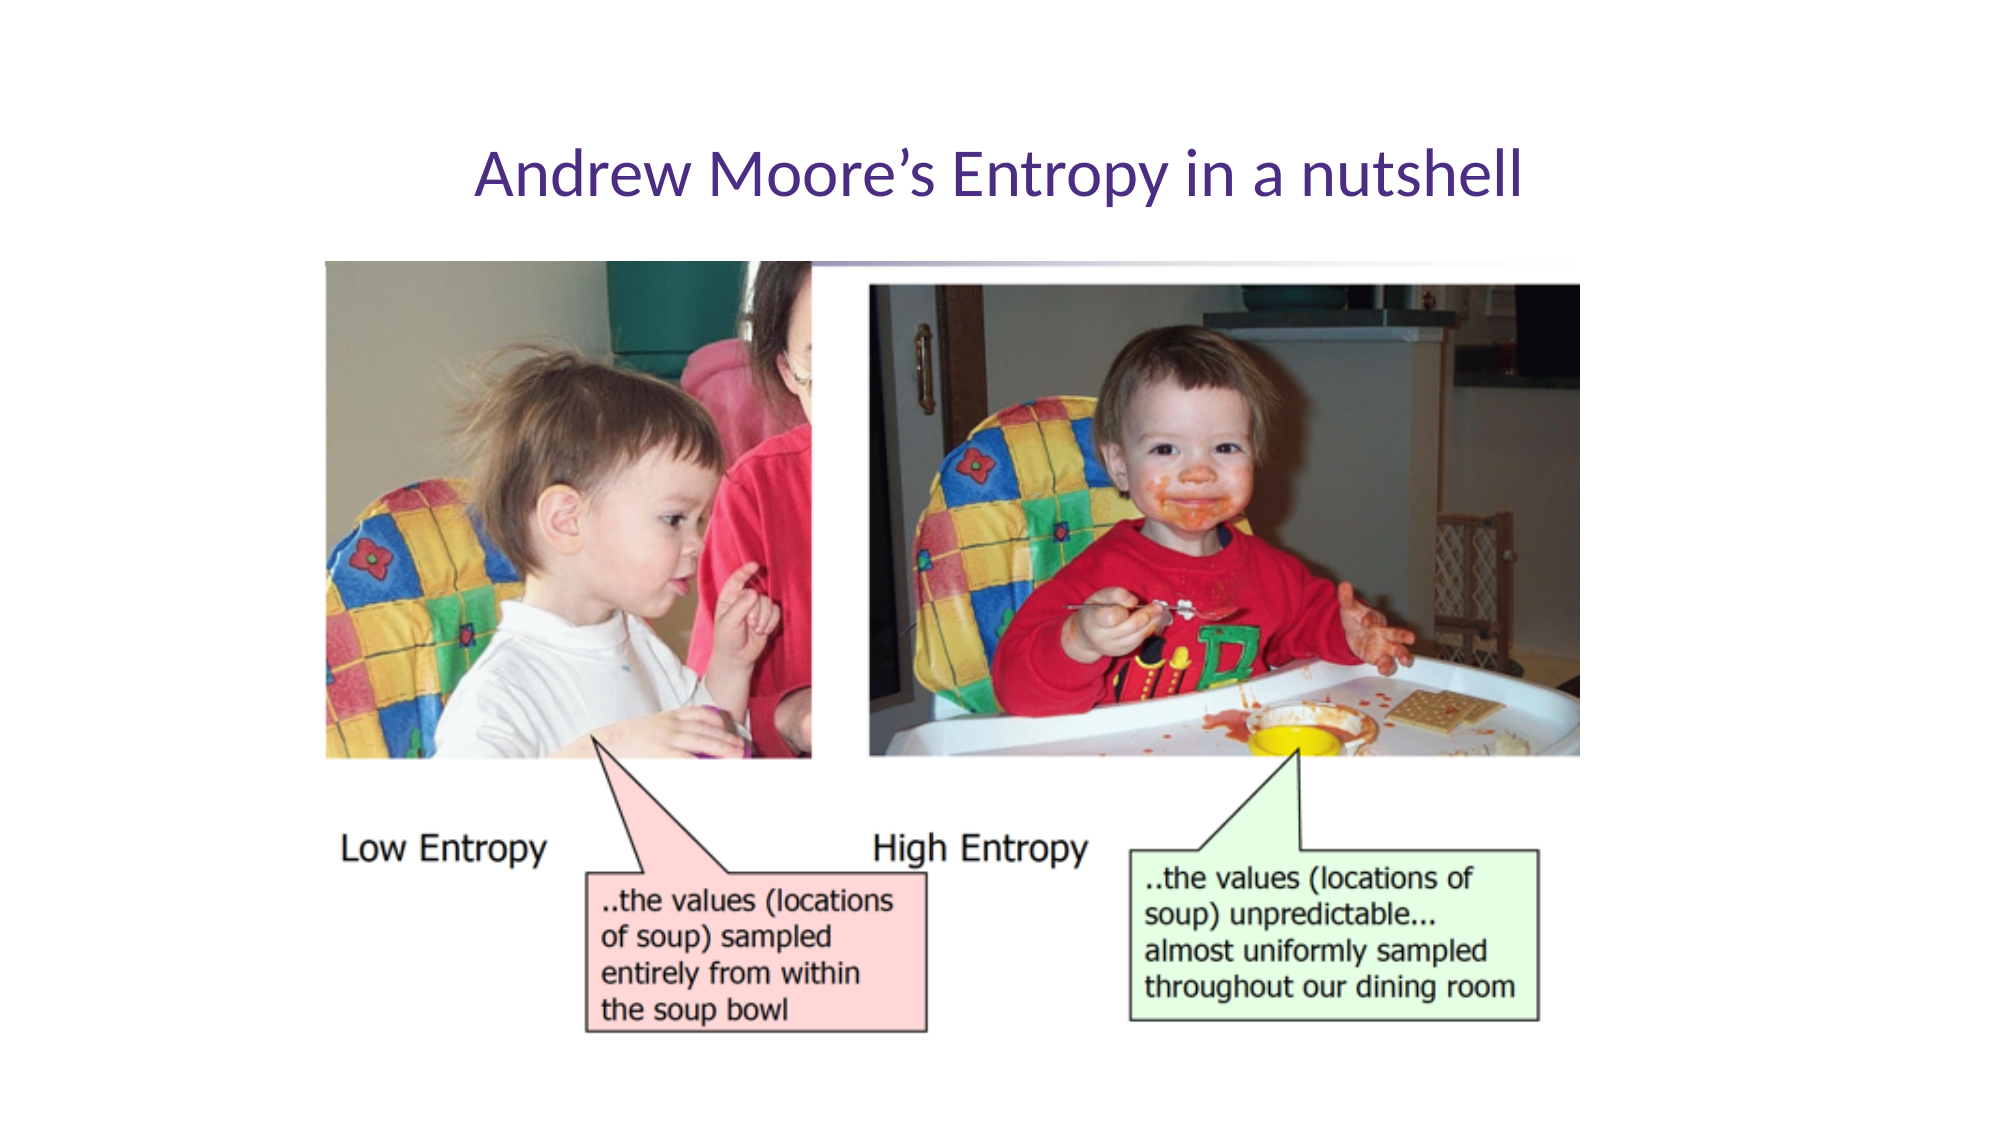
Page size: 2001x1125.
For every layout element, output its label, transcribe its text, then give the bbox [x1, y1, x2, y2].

picture [325, 260, 1580, 1038]
title Andrew Moore’s Entropy in a nutshell [137, 59, 1863, 278]
